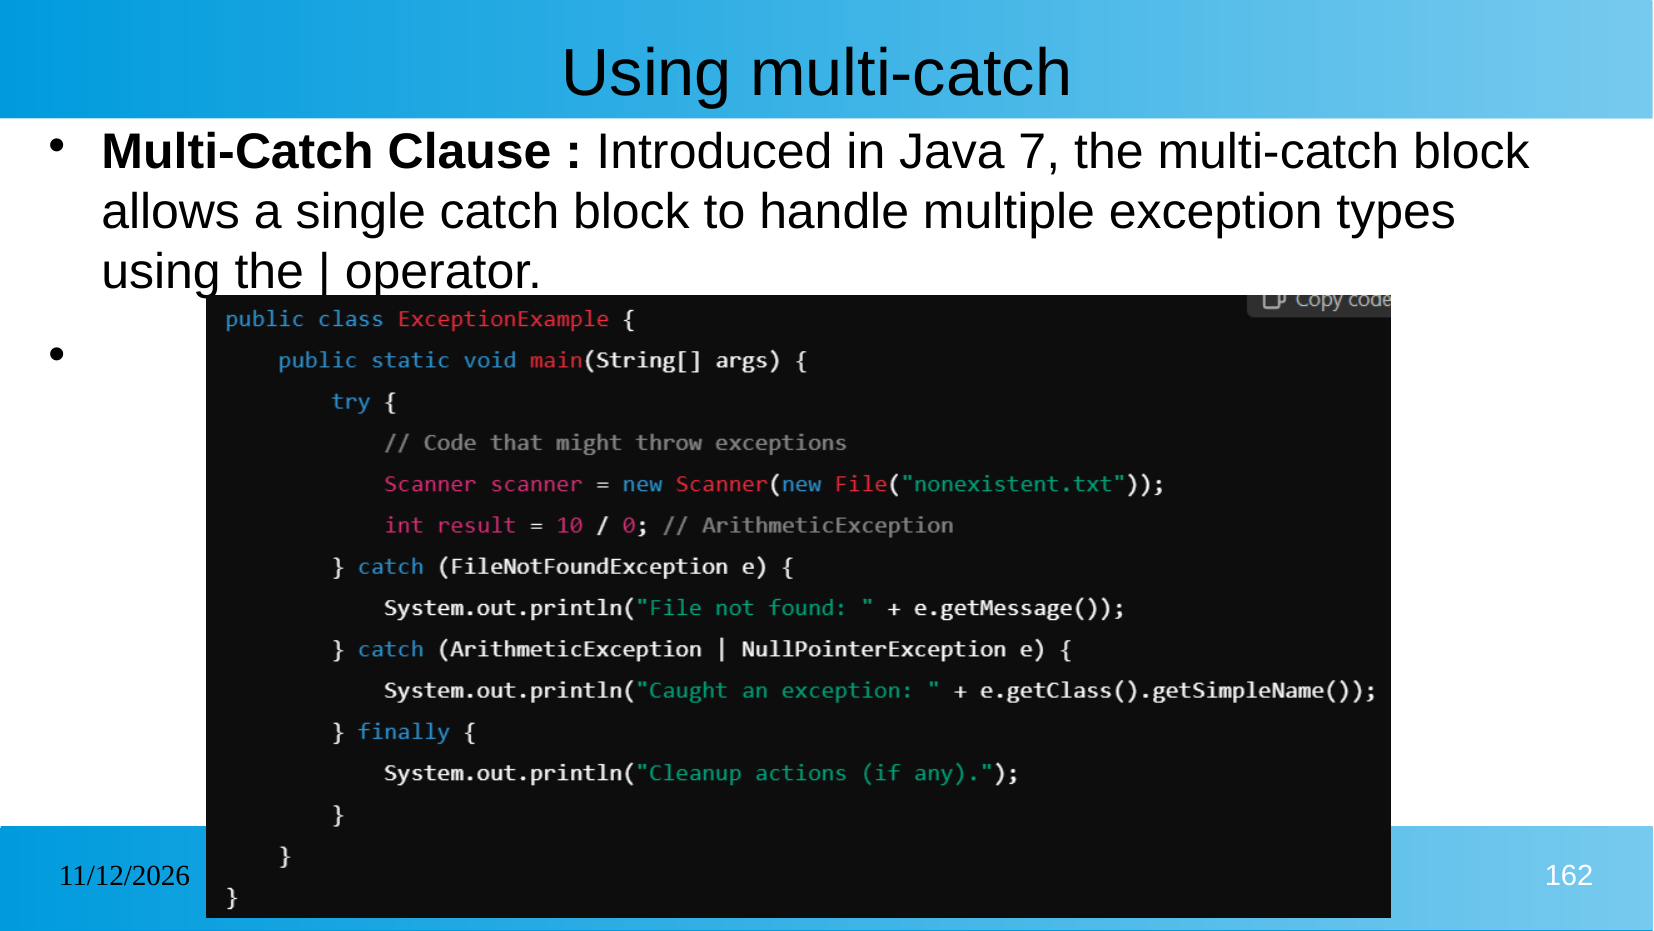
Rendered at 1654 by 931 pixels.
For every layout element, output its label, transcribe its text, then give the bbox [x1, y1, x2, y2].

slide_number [59, 856, 201, 915]
slide_number 162 [1396, 856, 1594, 915]
list Multi-Catch Clause : Introduced in Java 7, the multi-catch block allows a single catch block to handle multiple exception types using the | operator. [30, 118, 1566, 840]
picture [206, 295, 1391, 918]
title Using multi-catch [59, 29, 1594, 108]
